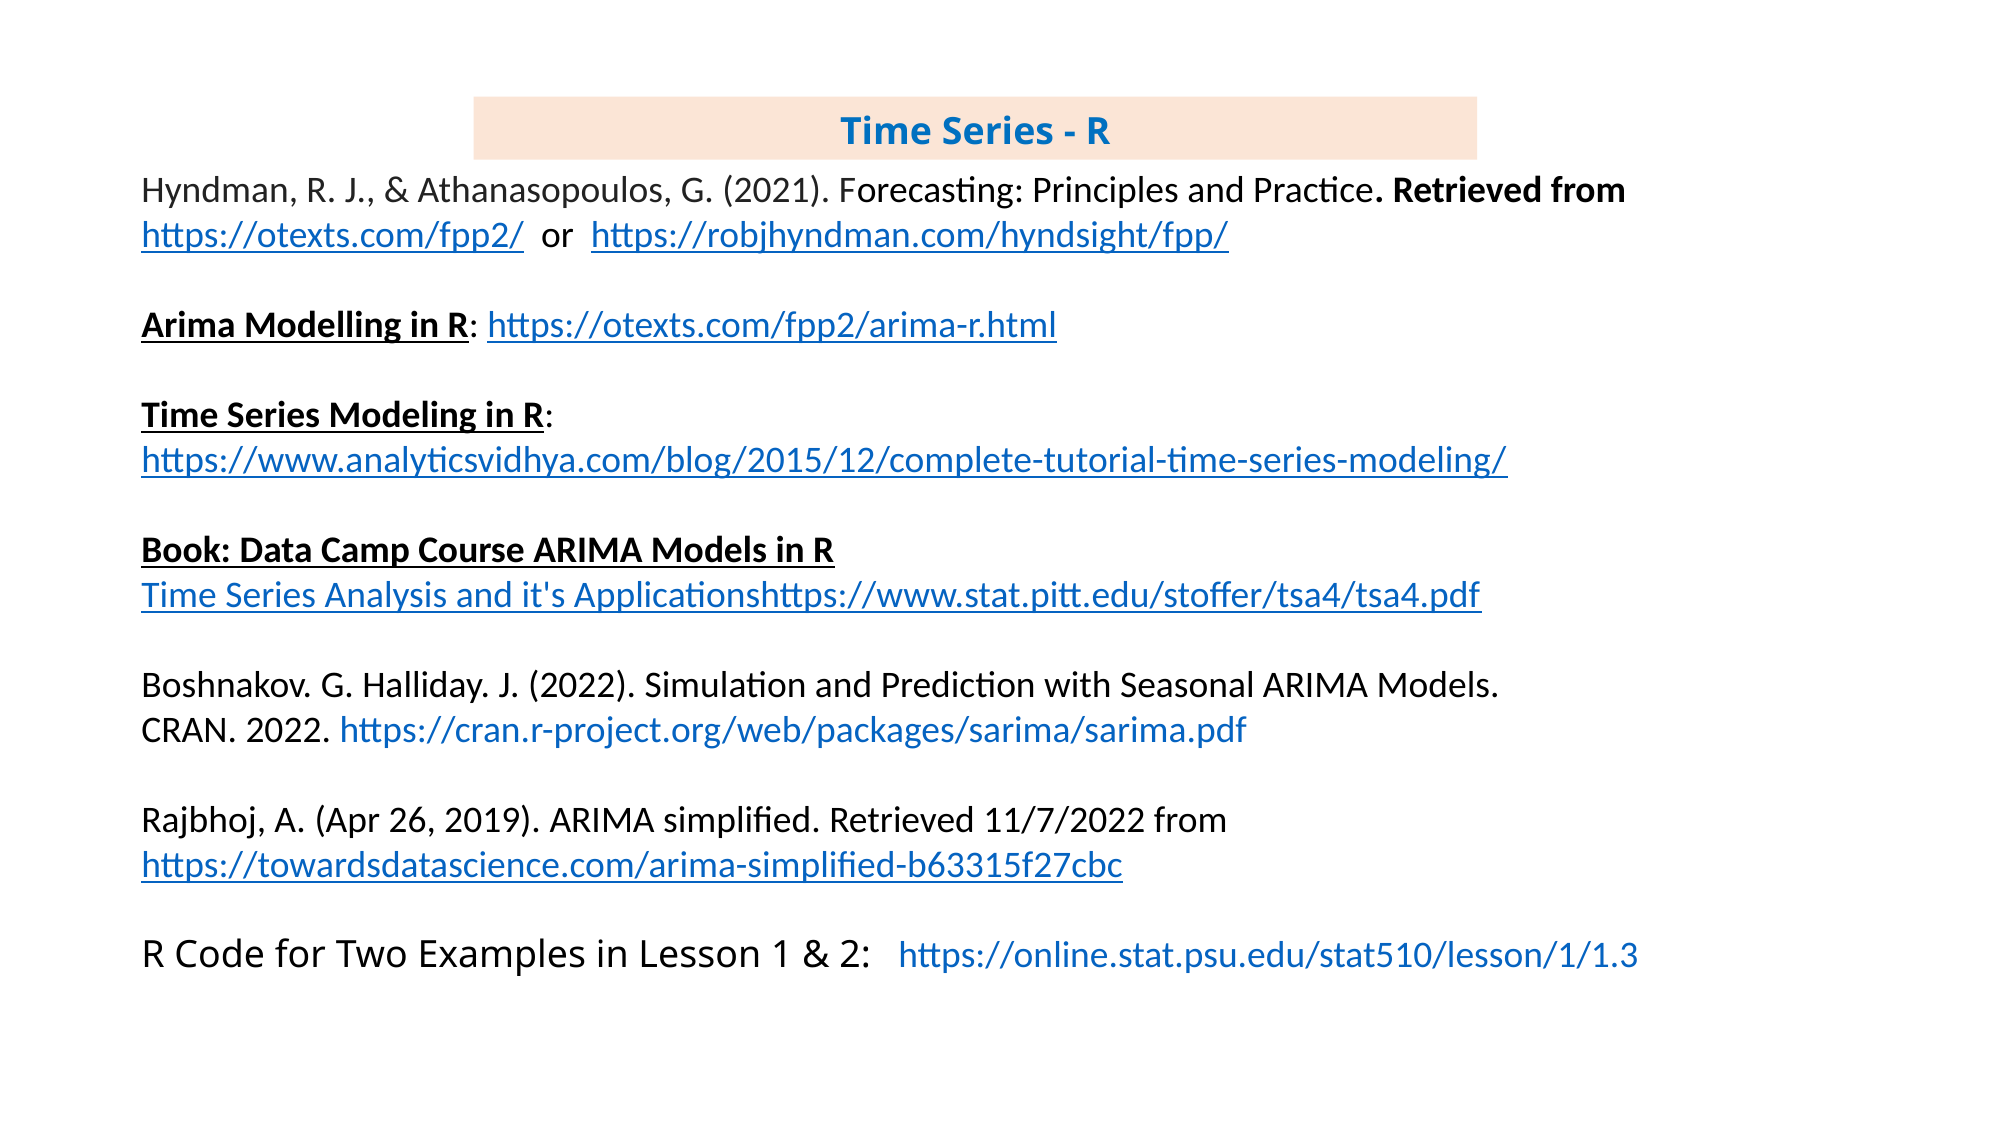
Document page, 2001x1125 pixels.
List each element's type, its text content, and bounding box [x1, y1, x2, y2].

text_box Time Series - R [473, 96, 1478, 157]
text_box Hyndman, R. J., & Athanasopoulos, G. (2021). Forecasting: Principles and Practice. Retrieved from https://otexts.com/fpp2/ or https://robjhyndman.com/hyndsight/fpp/ Arima Modelling in R: https://otexts.com/fpp2/arima-r.html Time Series Modeling in R: https://www.analyticsvidhya.com/blog/2015/12/complete-tutorial-time-series- modeling/ Book: Data Camp Course ARIMA Models in R Time Series Analysis and it's Applicationshttps://www.stat.pitt.edu/stoffer/tsa4/tsa4.pdf Boshnakov. G. Halliday. J. (2022). Simulation and Prediction with Seasonal ARIMA Models. CRAN. 2022. https://cran.r-project.org/web/packages/sarima/sarima.pdf Rajbhoj, A. (Apr 26, 2019). ARIMA simplified. Retrieved 11/7/2022 from https://towardsdatascience.com/arima-simplified-b63315f27cbc R Code for Two Examples in Lesson 1 & 2: https://online.stat.psu.edu/stat510/lesson/1/1.3 [126, 157, 1910, 1021]
